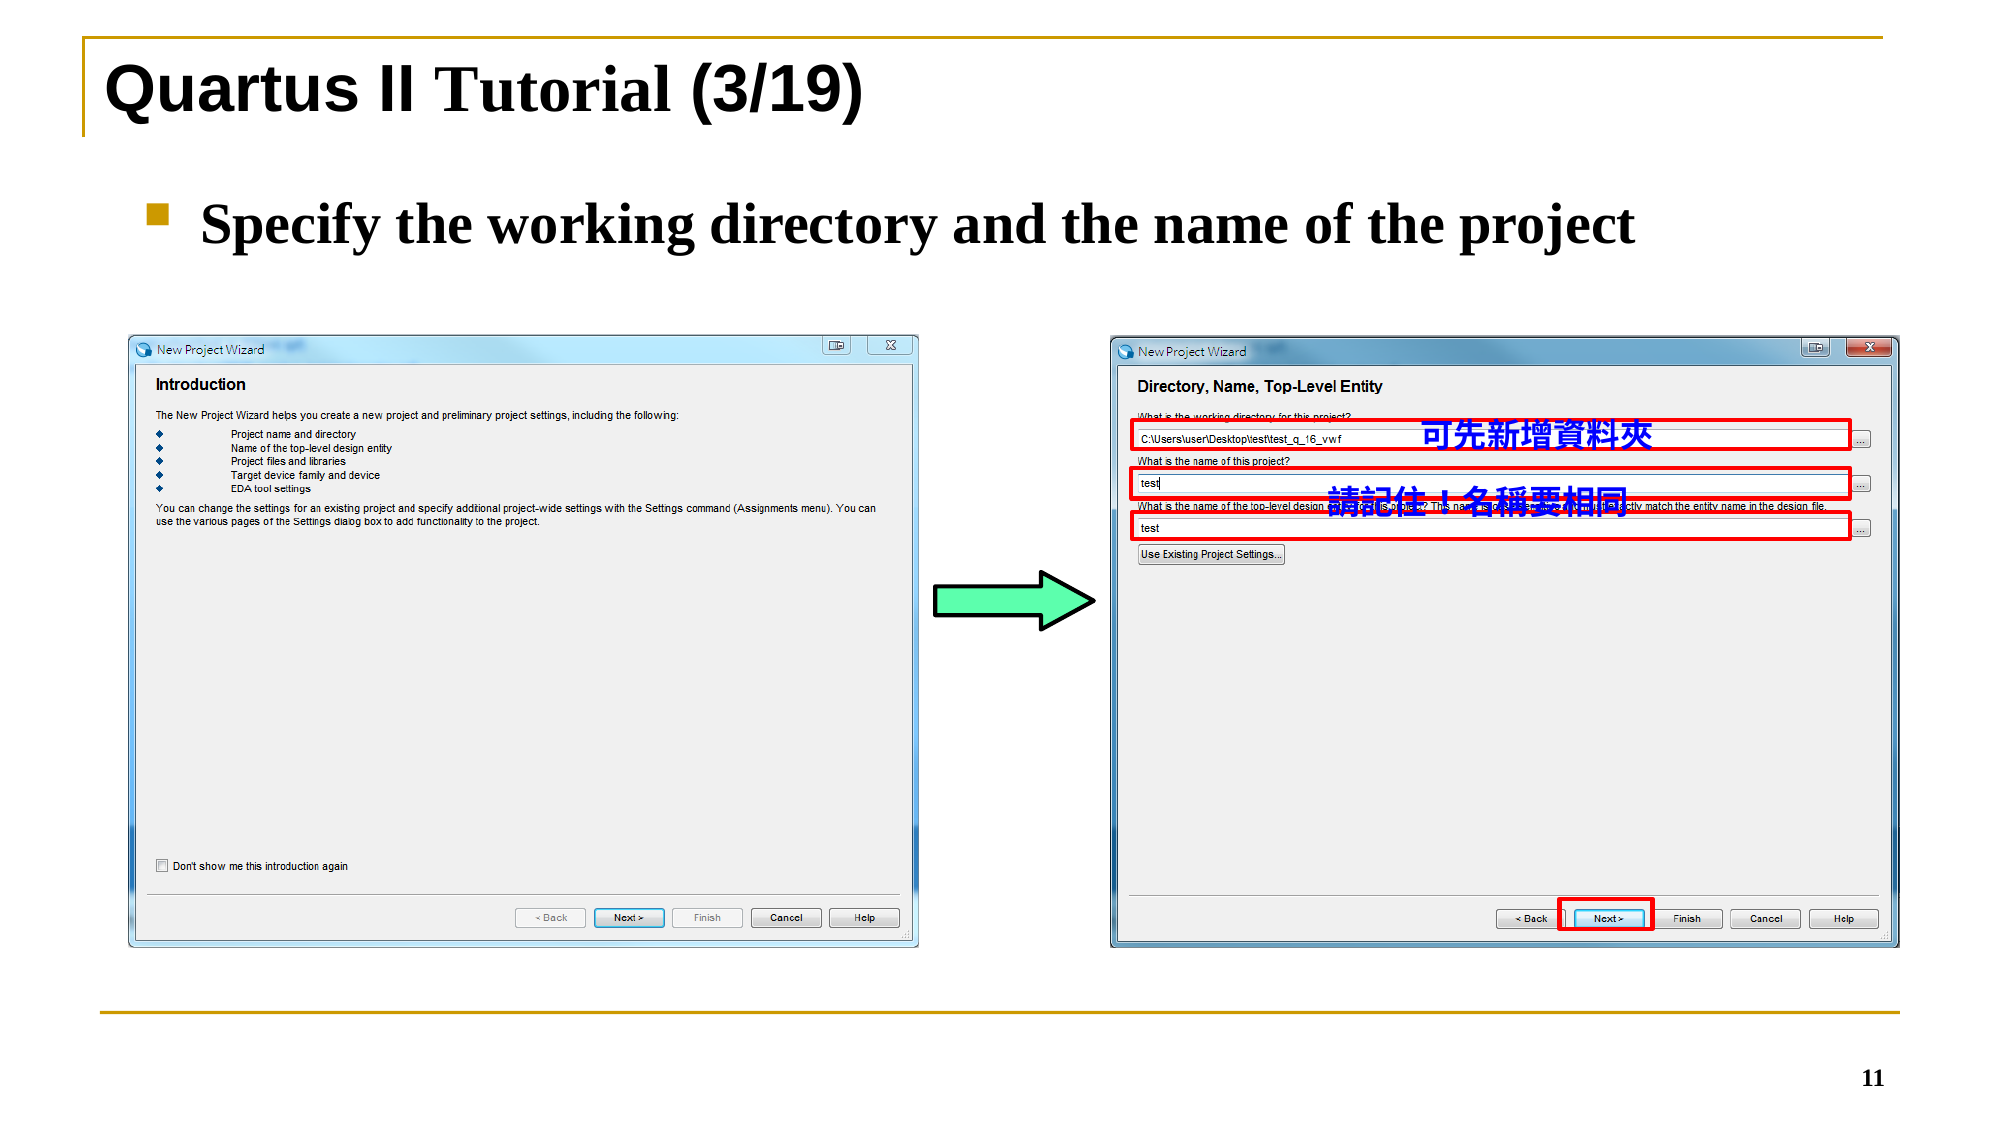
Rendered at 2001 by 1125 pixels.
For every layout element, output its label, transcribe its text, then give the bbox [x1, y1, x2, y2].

picture [1110, 335, 1901, 948]
text_box [935, 571, 1094, 630]
slide_number 11 [1433, 1024, 1900, 1100]
text_box Quartus II Tutorial (3/19) [89, 37, 1951, 235]
picture [128, 334, 919, 948]
text_box Specify the working directory and the name of the project [128, 235, 1831, 927]
